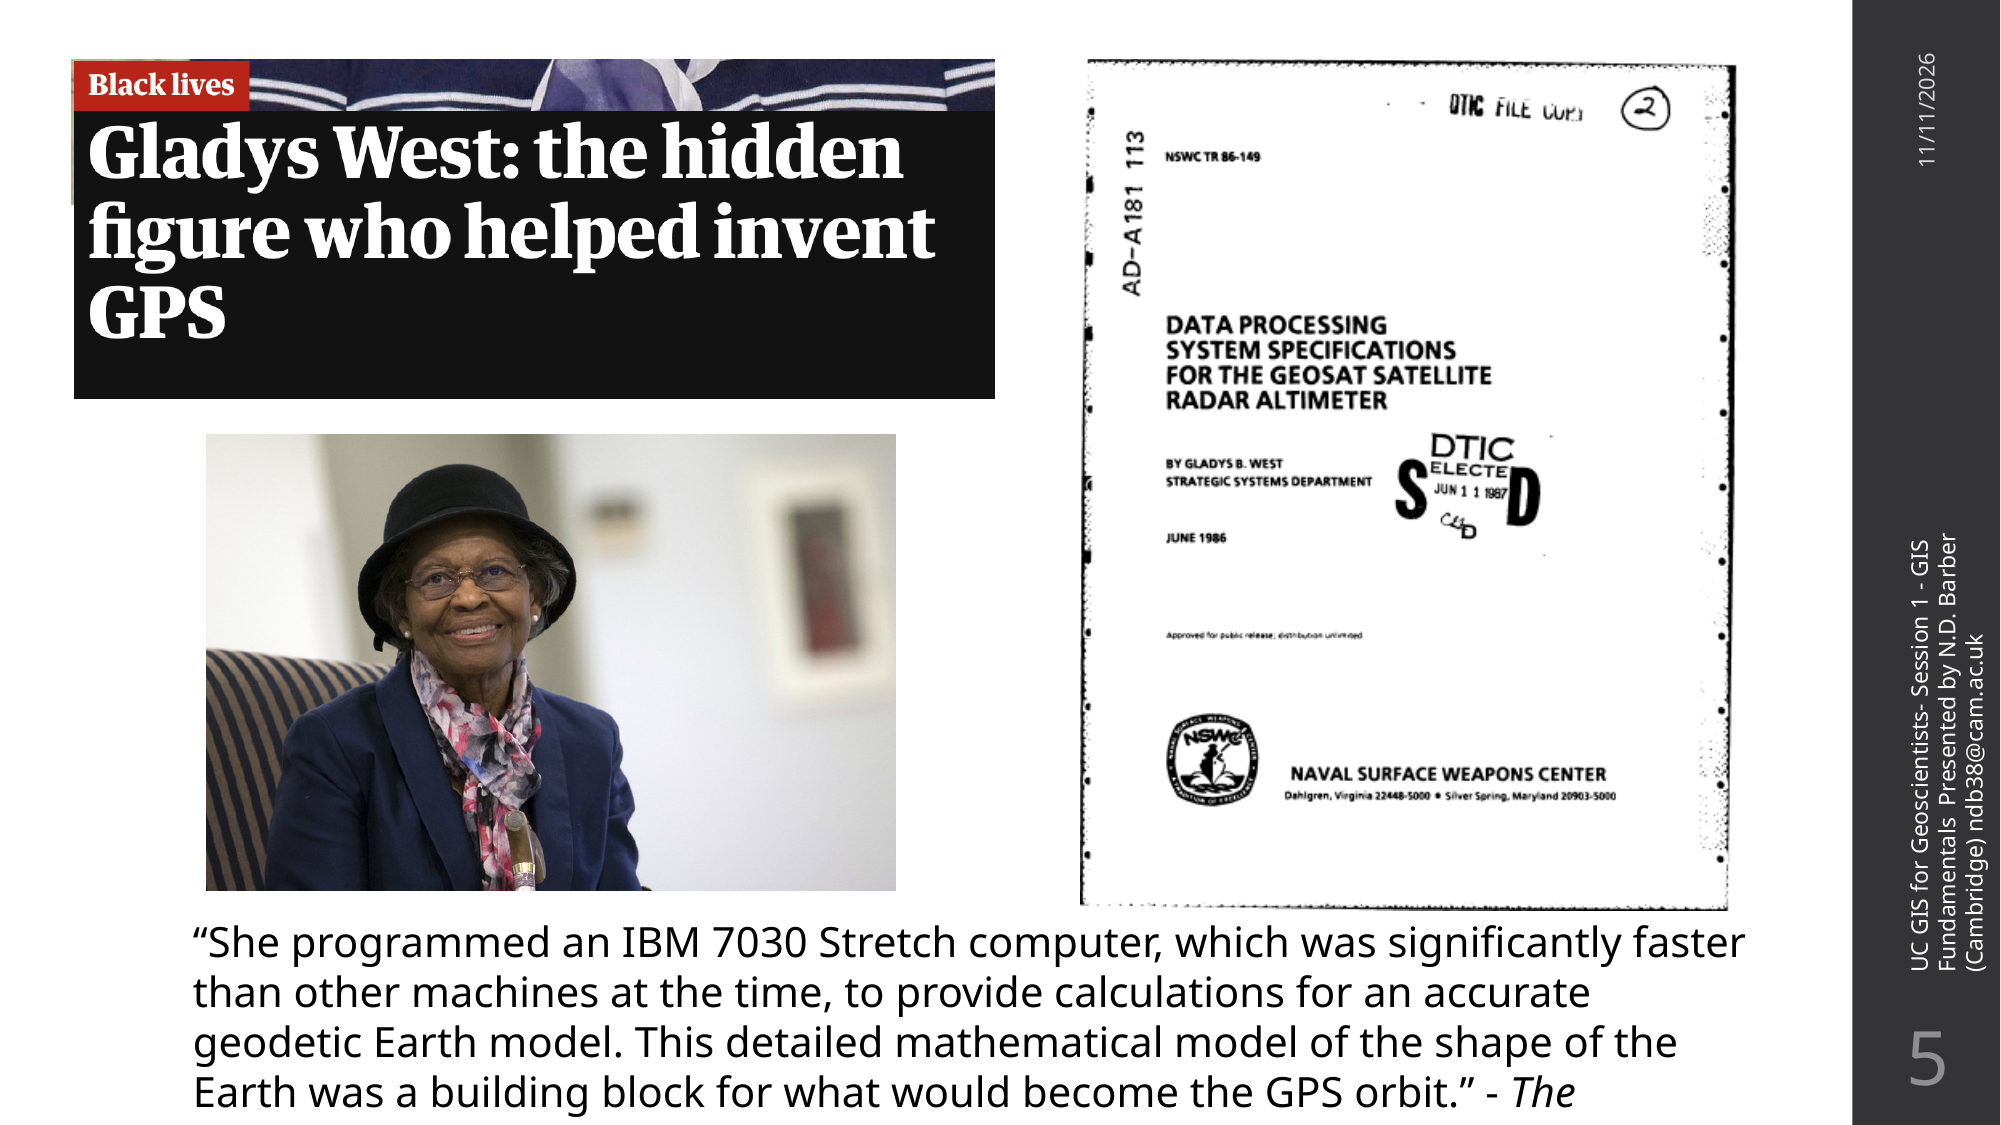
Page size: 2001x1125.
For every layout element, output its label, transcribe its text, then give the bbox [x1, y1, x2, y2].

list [206, 433, 896, 891]
text_box “She programmed an IBM 7030 Stretch computer, which was significantly faster than other machines at the time, to provide calculations for an accurate geodetic Earth model. This detailed mathematical model of the shape of the Earth was a building block for what would become the GPS orbit.” - The Guardian [178, 907, 1768, 1125]
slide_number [1897, 37, 1958, 351]
picture [71, 59, 995, 399]
footer UC GIS for Geoscientists- Session 1 - GIS Fundamentals Presented by N.D. Barber (Cambridge) ndb38@cam.ac.uk [1897, 400, 1958, 988]
picture [1080, 59, 1738, 911]
slide_number 4 [1852, 1012, 2000, 1110]
